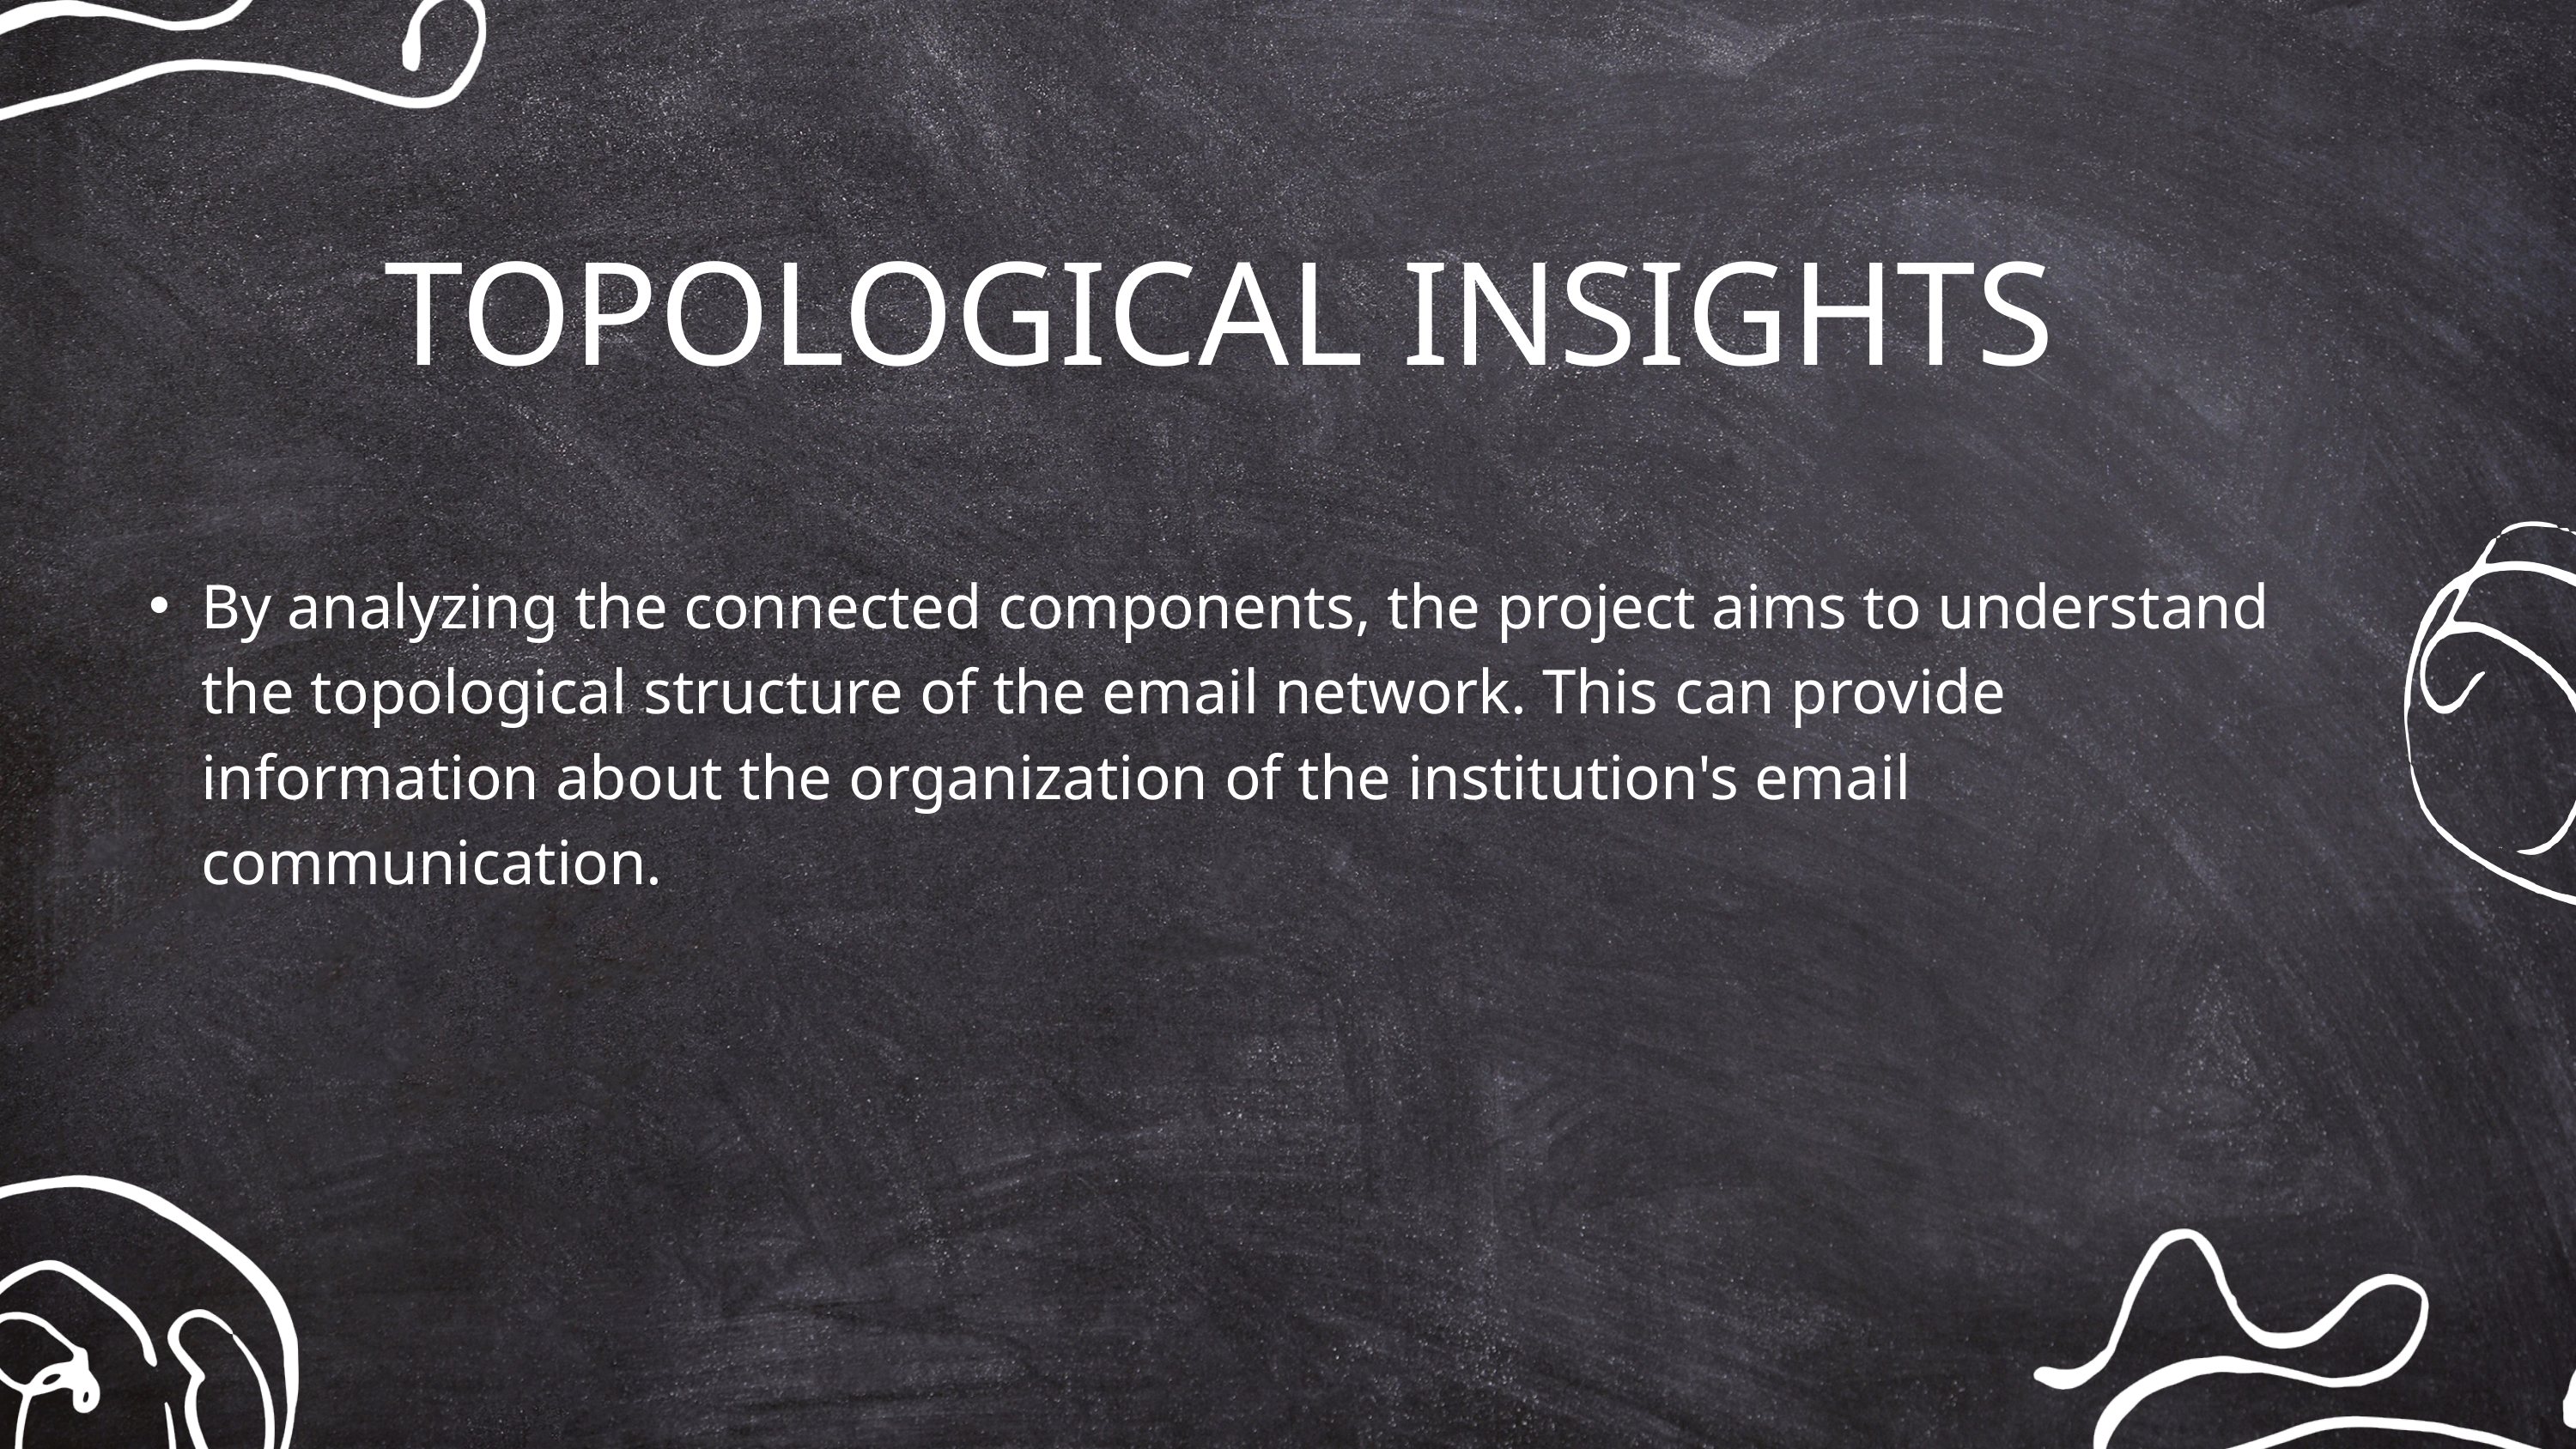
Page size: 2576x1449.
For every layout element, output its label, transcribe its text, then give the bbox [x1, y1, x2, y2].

text_box [0, 0, 2576, 1449]
text_box [0, 0, 488, 126]
text_box [0, 1173, 309, 1449]
text_box [2403, 520, 2576, 928]
text_box [2033, 1228, 2576, 1449]
text_box TOPOLOGICAL INSIGHTS [350, 233, 2089, 394]
text_box By analyzing the connected components, the project aims to understand the topological structure of the email network. This can provide information about the organization of the institution's email communication. [97, 555, 2342, 1067]
